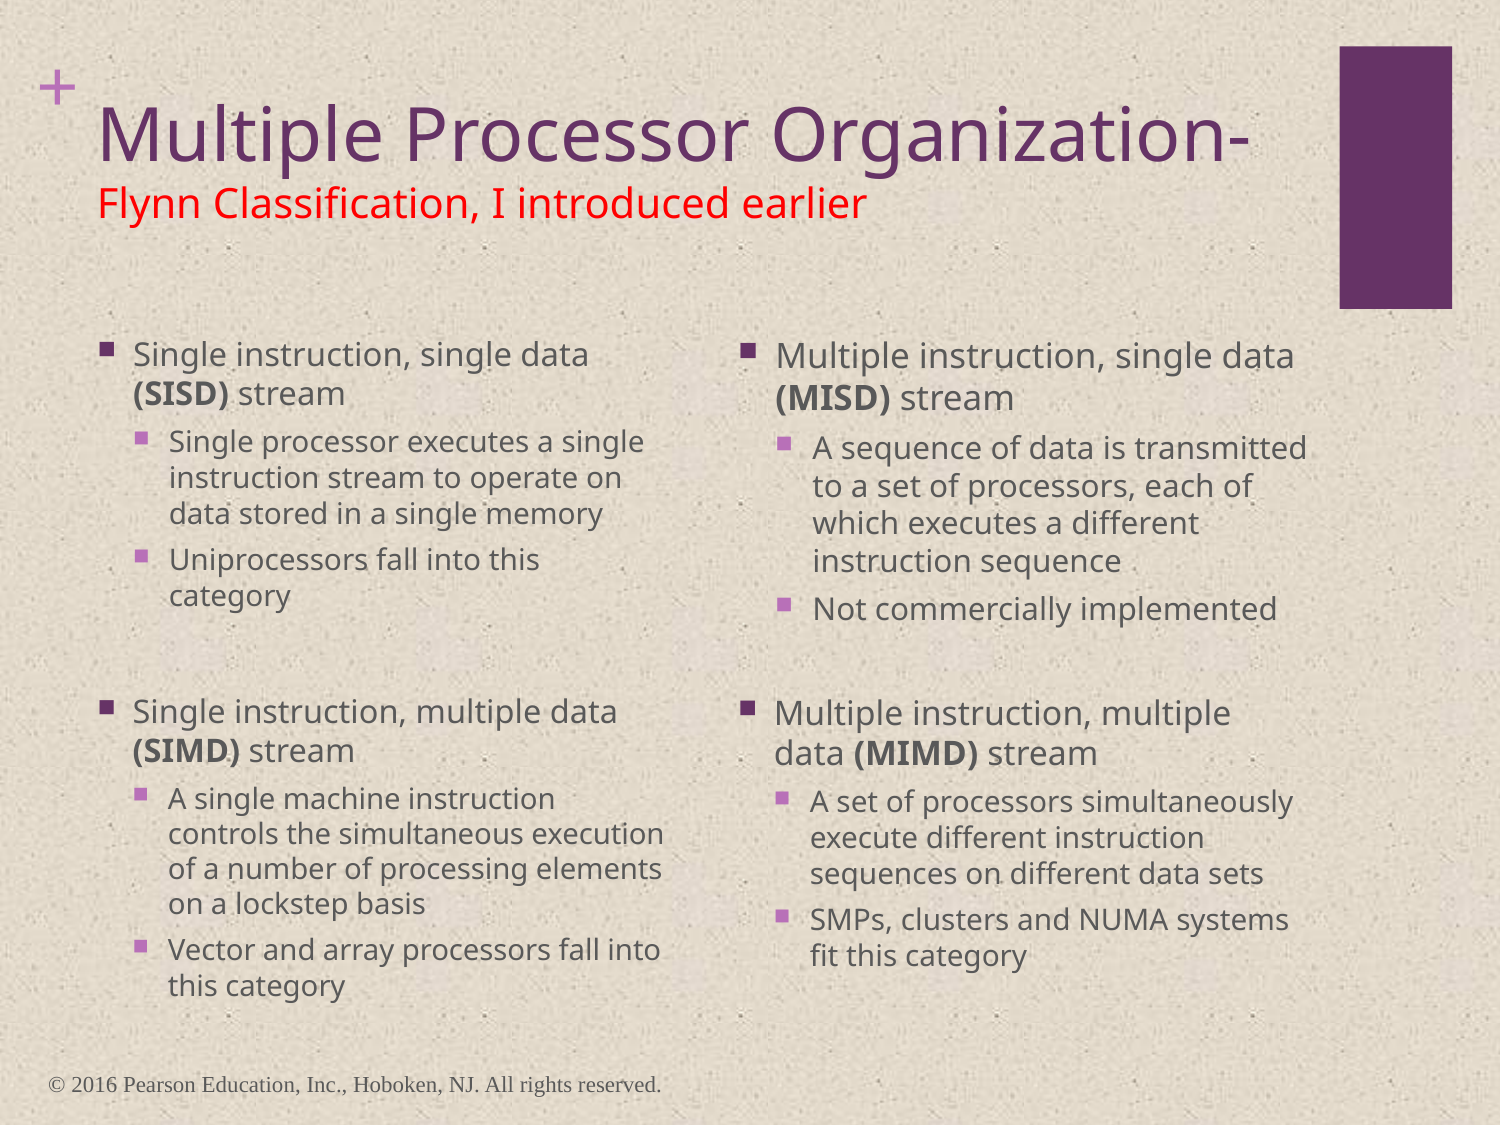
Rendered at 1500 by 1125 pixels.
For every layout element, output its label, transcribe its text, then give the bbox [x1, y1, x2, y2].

list Multiple instruction, single data (MISD) stream A sequence of data is transmitted to a set of processors, each of which executes a different instruction sequence Not commercially implemented [723, 325, 1324, 663]
footer © 2016 Pearson Education, Inc., Hoboken, NJ. All rights reserved. [33, 1053, 1038, 1114]
picture [0, 0, 1500, 1125]
list Single instruction, multiple data (SIMD) stream A single machine instruction controls the simultaneous execution of a number of processing elements on a lockstep basis Vector and array processors fall into this category [82, 683, 683, 1038]
list Single instruction, single data (SISD) stream Single processor executes a single instruction stream to operate on data stored in a single memory Uniprocessors fall into this category [82, 325, 683, 649]
list Multiple instruction, multiple data (MIMD) stream A set of processors simultaneously execute different instruction sequences on different data sets SMPs, clusters and NUMA systems fit this category [723, 683, 1324, 1007]
title Multiple Processor Organization- Flynn Classification, I introduced earlier [81, 79, 1322, 263]
